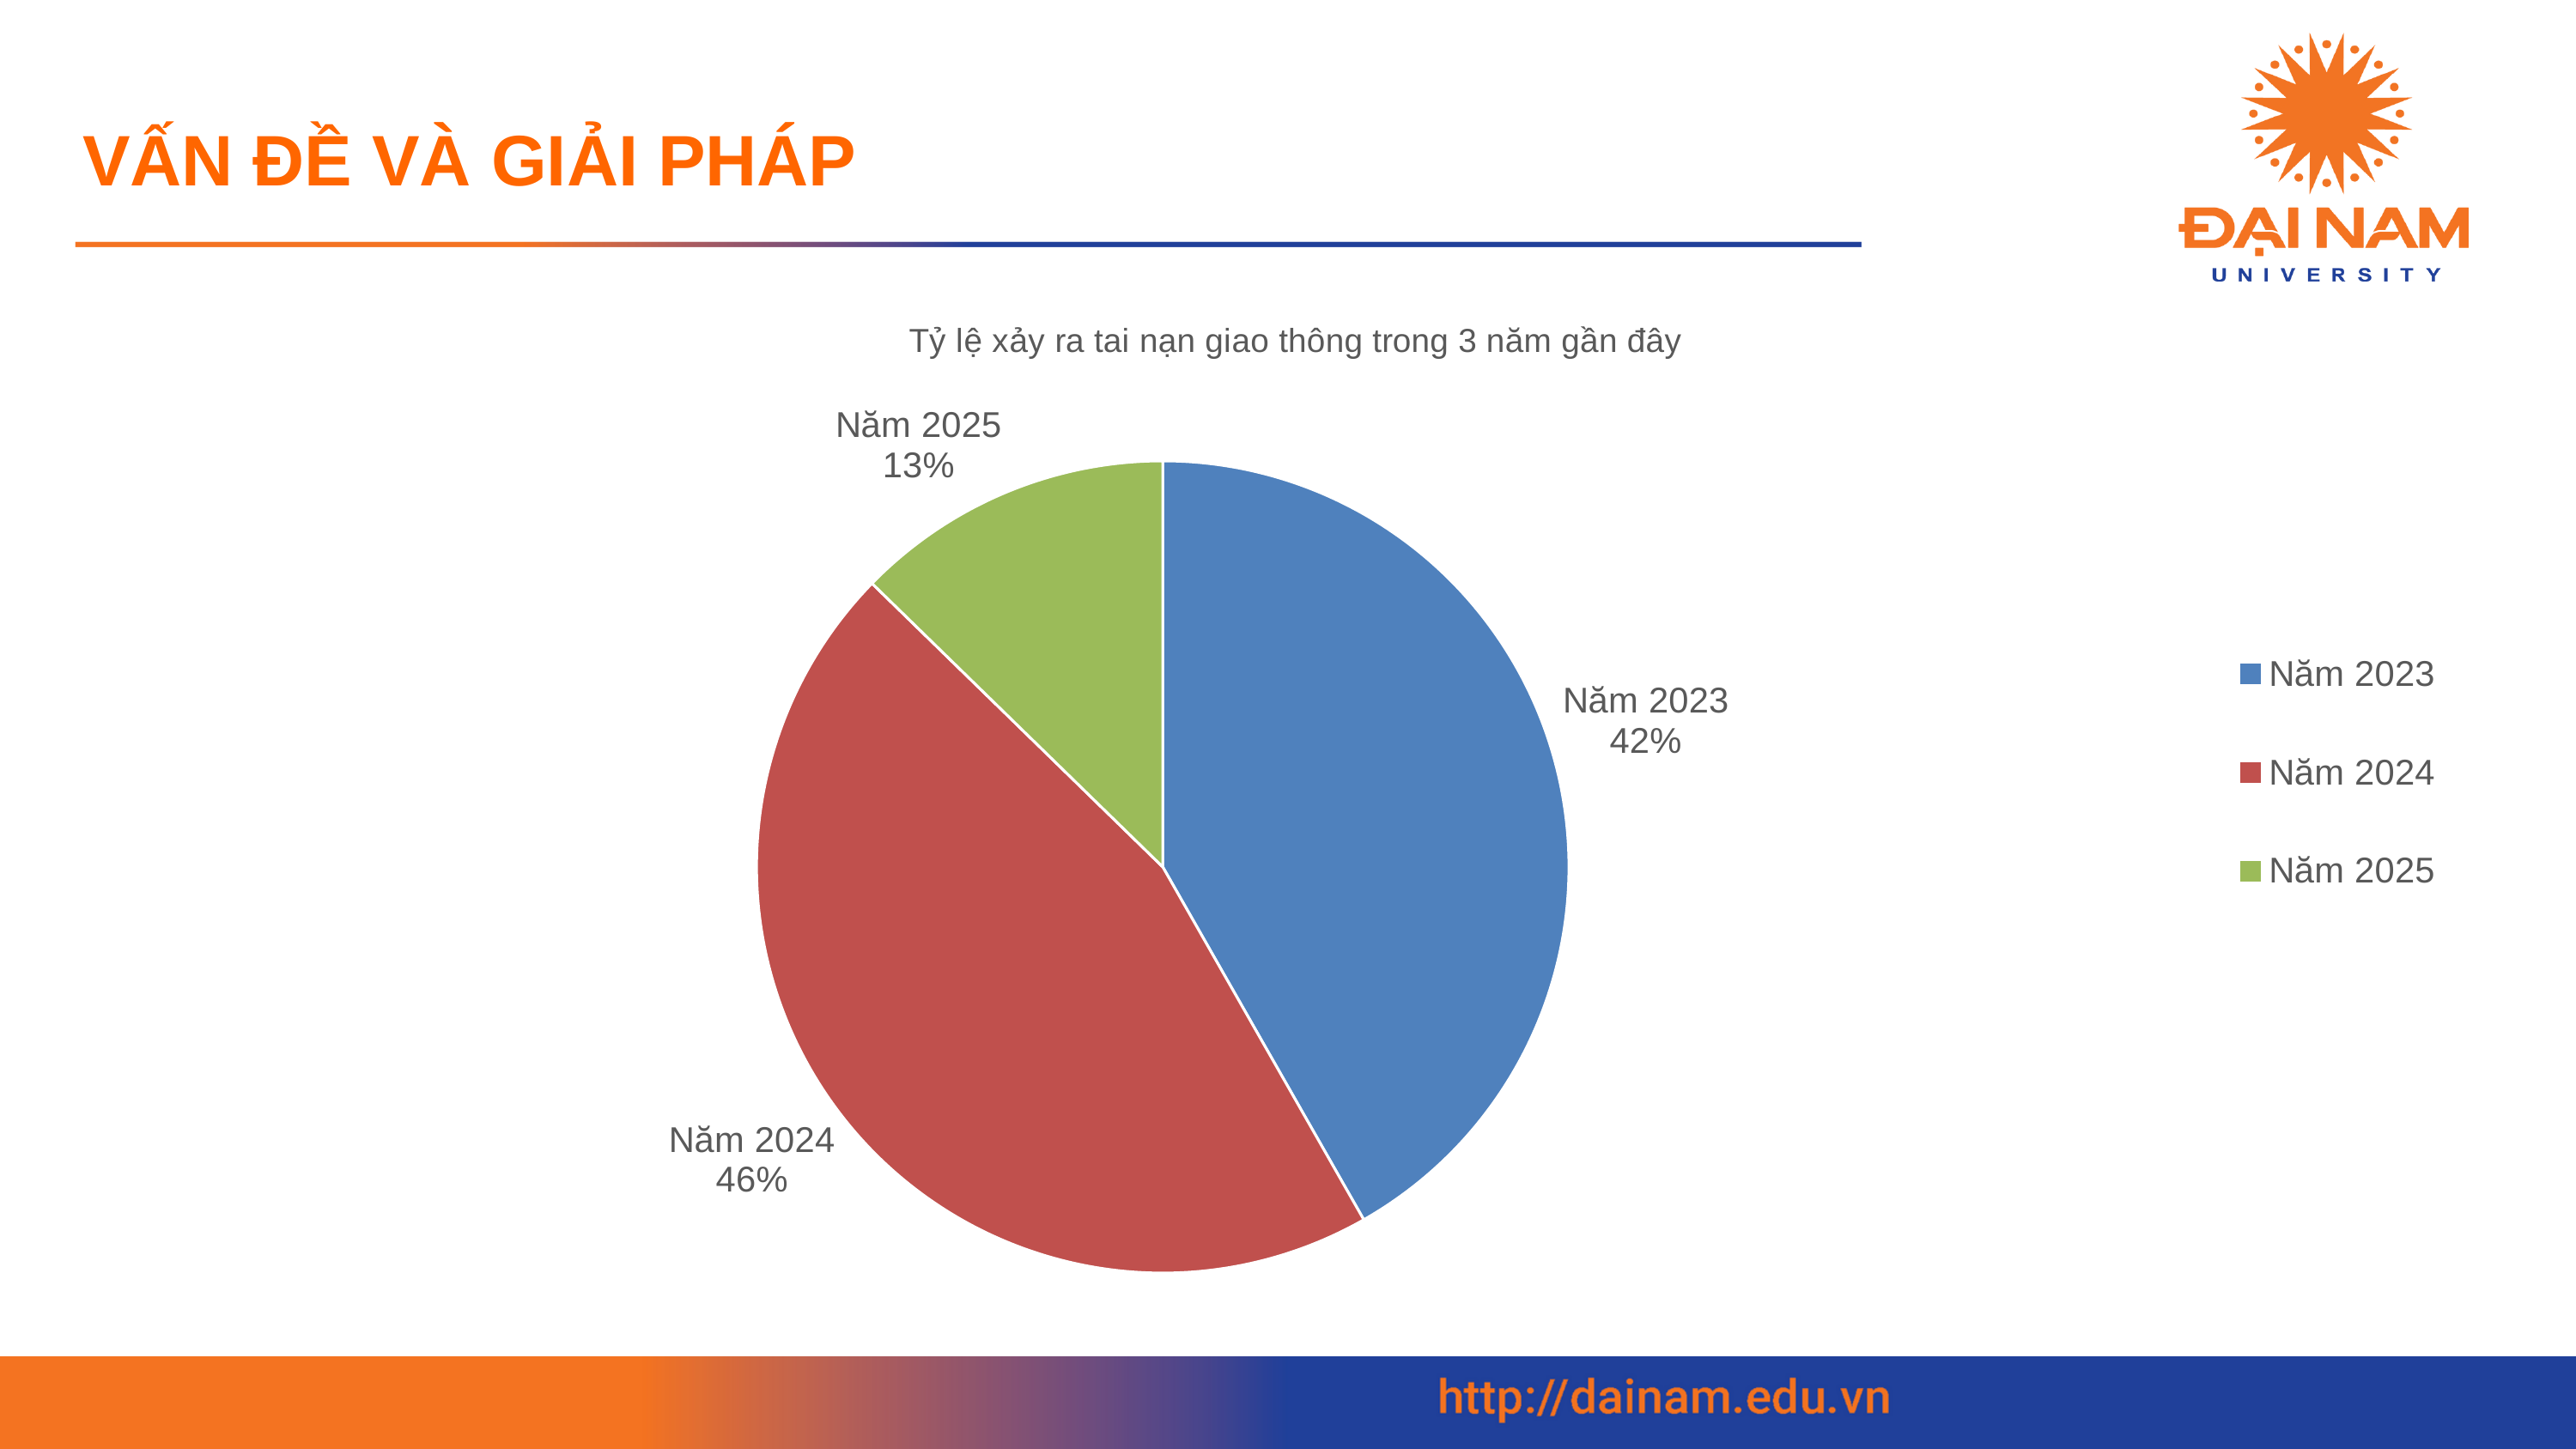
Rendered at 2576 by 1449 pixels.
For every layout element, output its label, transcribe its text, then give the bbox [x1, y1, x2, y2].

text_box VẤN ĐỀ VÀ GIẢI PHÁP [70, 107, 1941, 207]
text_box [0, 1356, 2576, 1449]
text_box [2178, 33, 2469, 281]
picture [75, 241, 1862, 247]
chart [70, 283, 2523, 1300]
